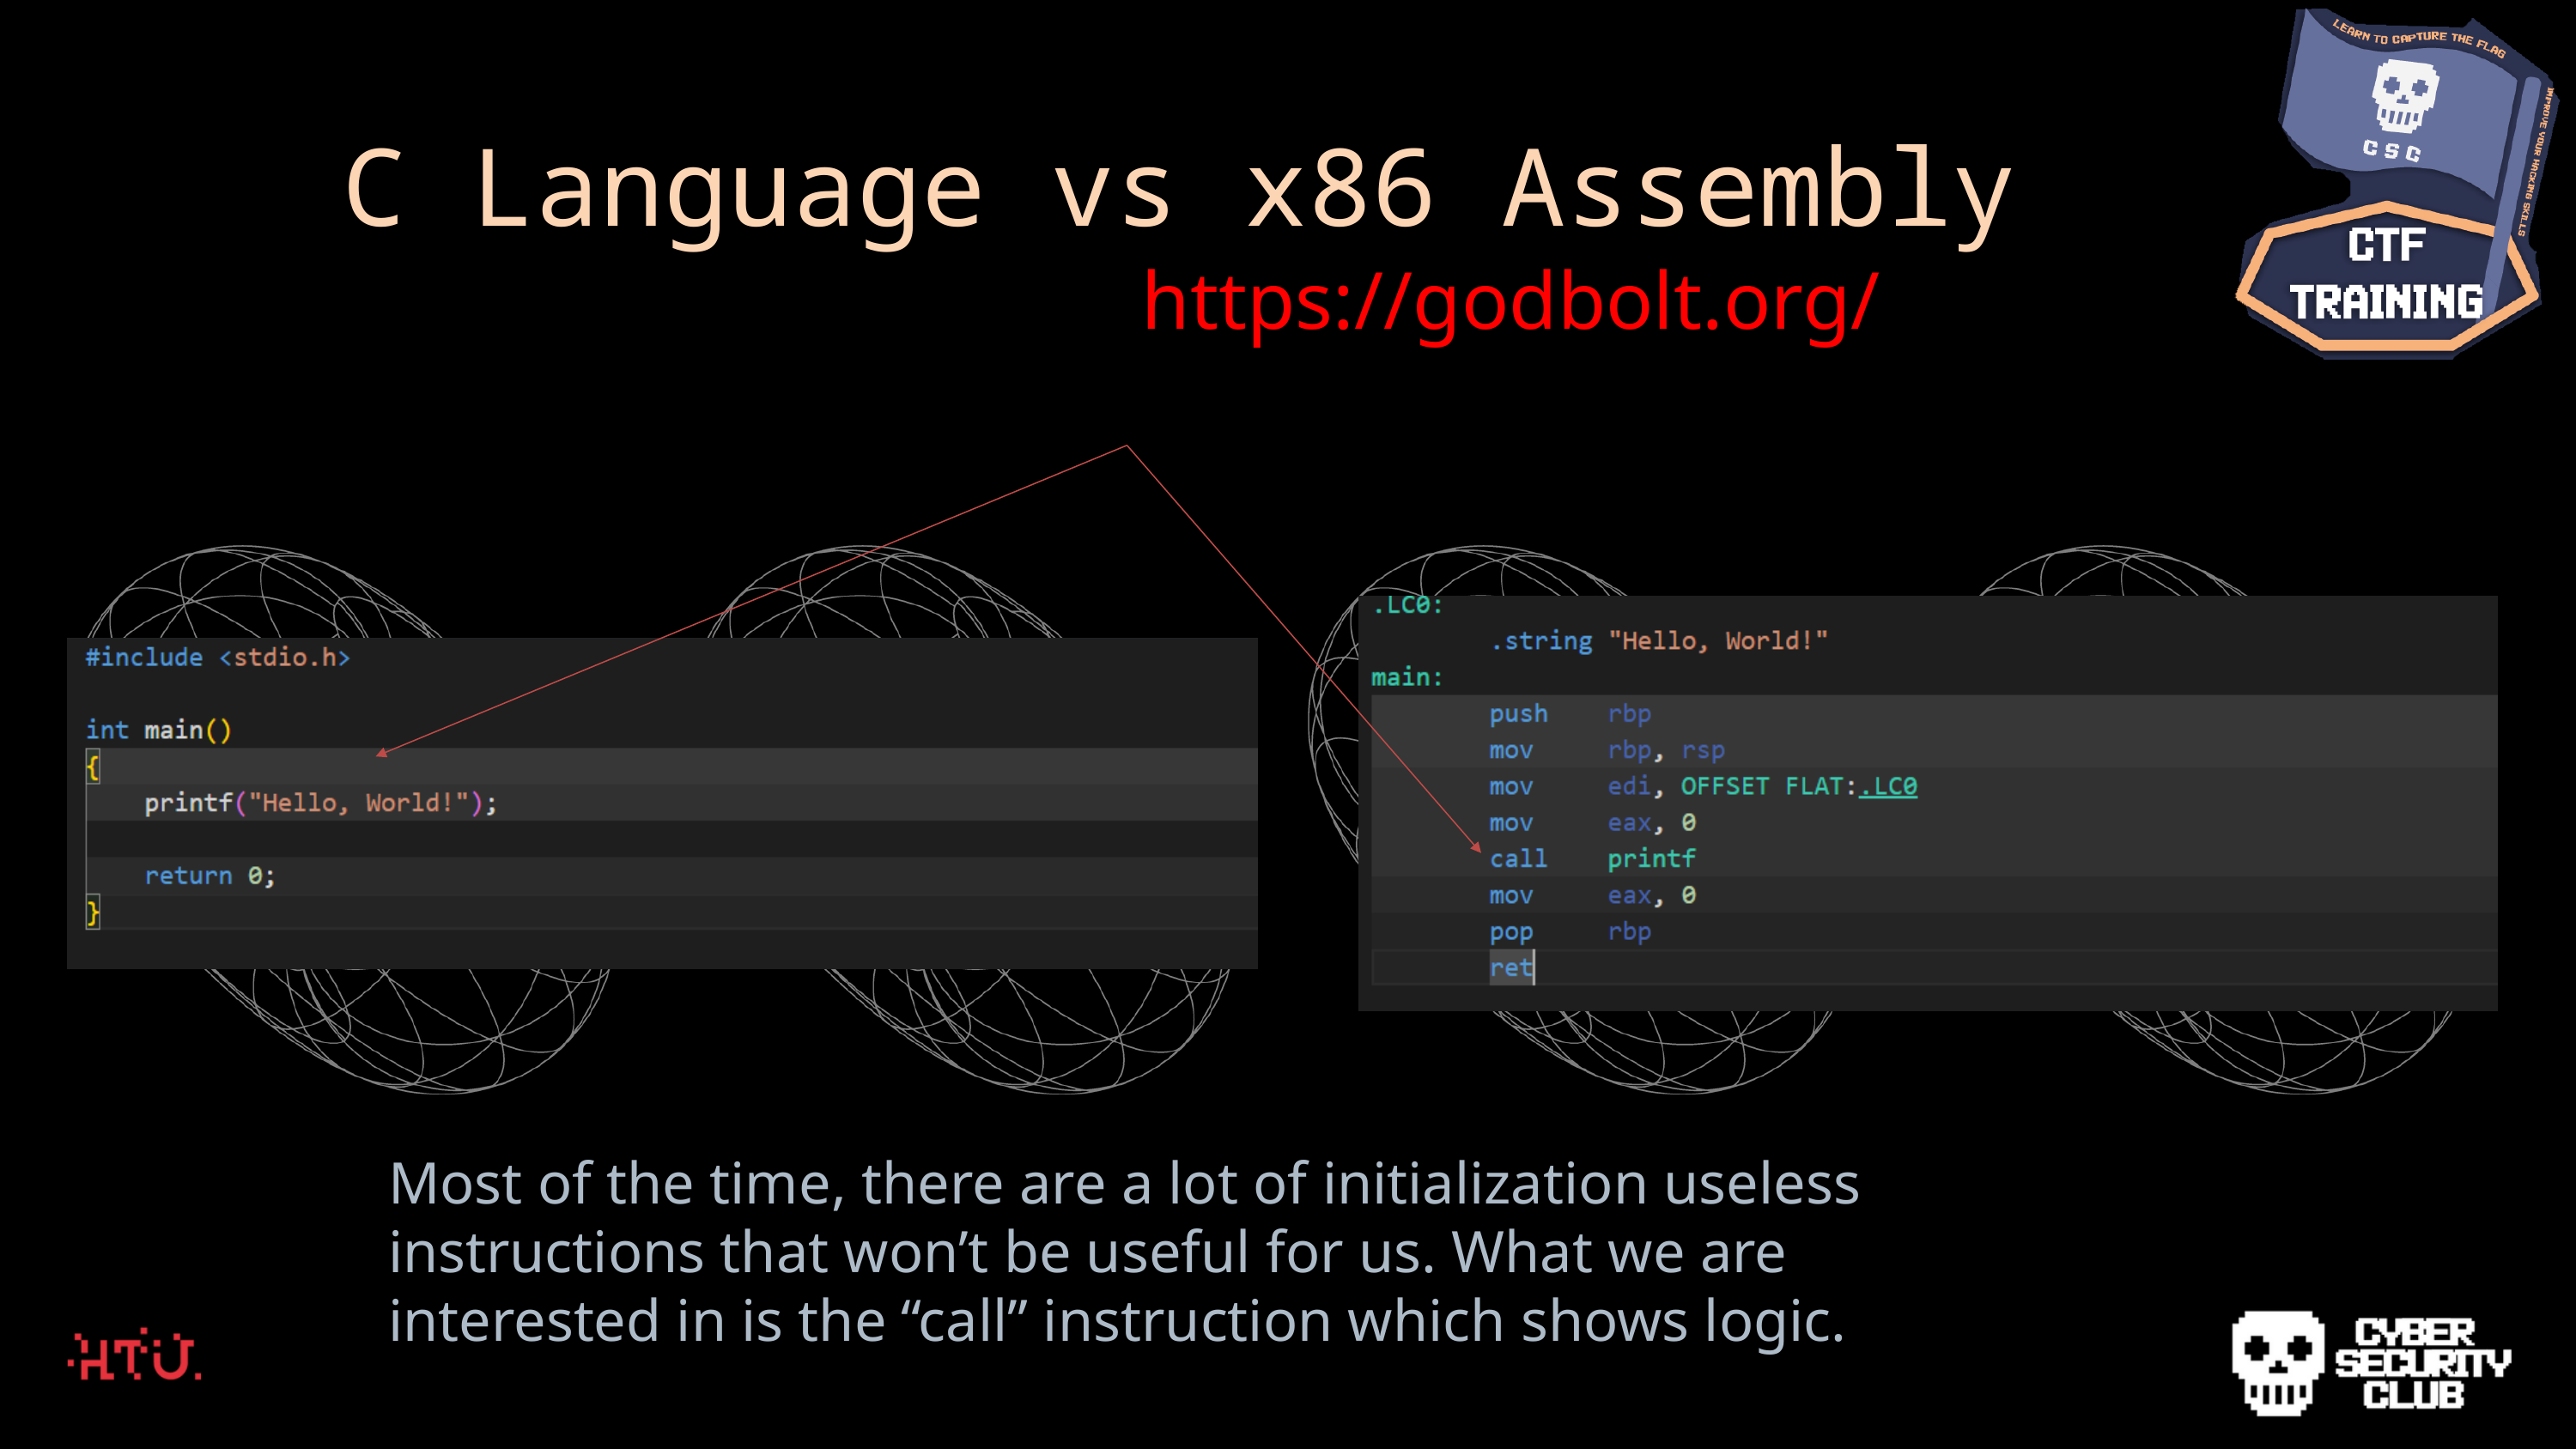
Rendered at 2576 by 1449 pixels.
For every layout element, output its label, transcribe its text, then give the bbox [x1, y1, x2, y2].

text_box C Language vs x86 Assembly [329, 112, 2144, 254]
picture [1358, 596, 2498, 1011]
text_box [687, 977, 1236, 1094]
text_box [1928, 1017, 2477, 1094]
text_box https://godbolt.org/ [1129, 244, 2112, 351]
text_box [375, 445, 1127, 757]
text_box Most of the time, there are a lot of initialization useless instructions that won’t be useful for us. What we are interested in is the “call” instruction which shows logic. [375, 1140, 2065, 1360]
text_box [67, 976, 617, 1094]
text_box [1308, 860, 1857, 1094]
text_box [1127, 445, 1482, 853]
text_box [2224, 1303, 2516, 1421]
text_box [67, 545, 371, 638]
text_box [1485, 545, 1857, 594]
picture [67, 638, 1258, 969]
picture [2210, 0, 2572, 361]
text_box [67, 1287, 202, 1421]
text_box [1928, 545, 2477, 594]
